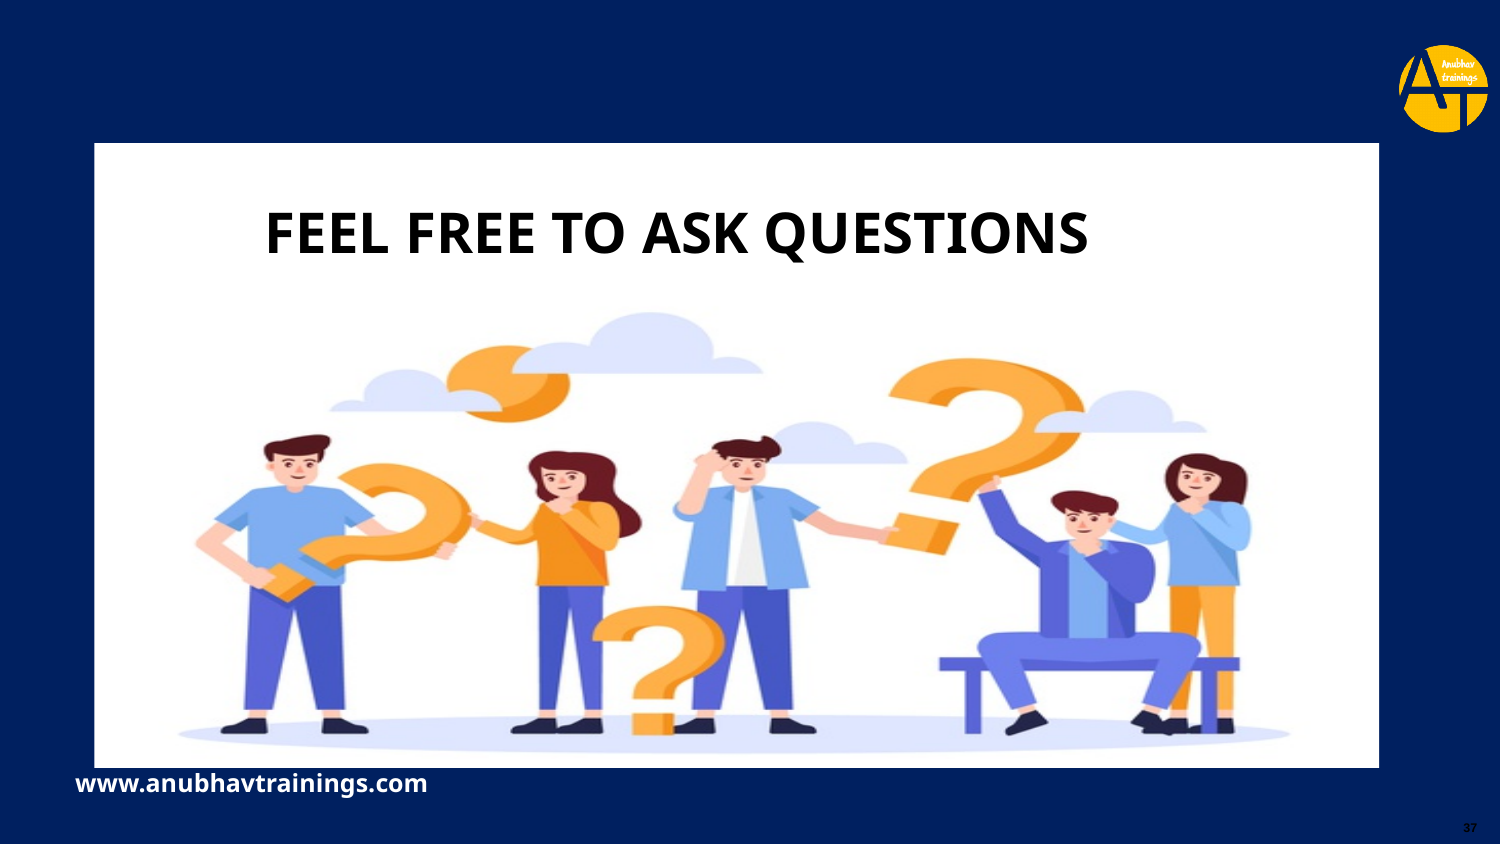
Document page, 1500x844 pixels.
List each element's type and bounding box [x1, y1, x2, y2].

picture [1390, 39, 1493, 140]
picture [93, 142, 1380, 768]
